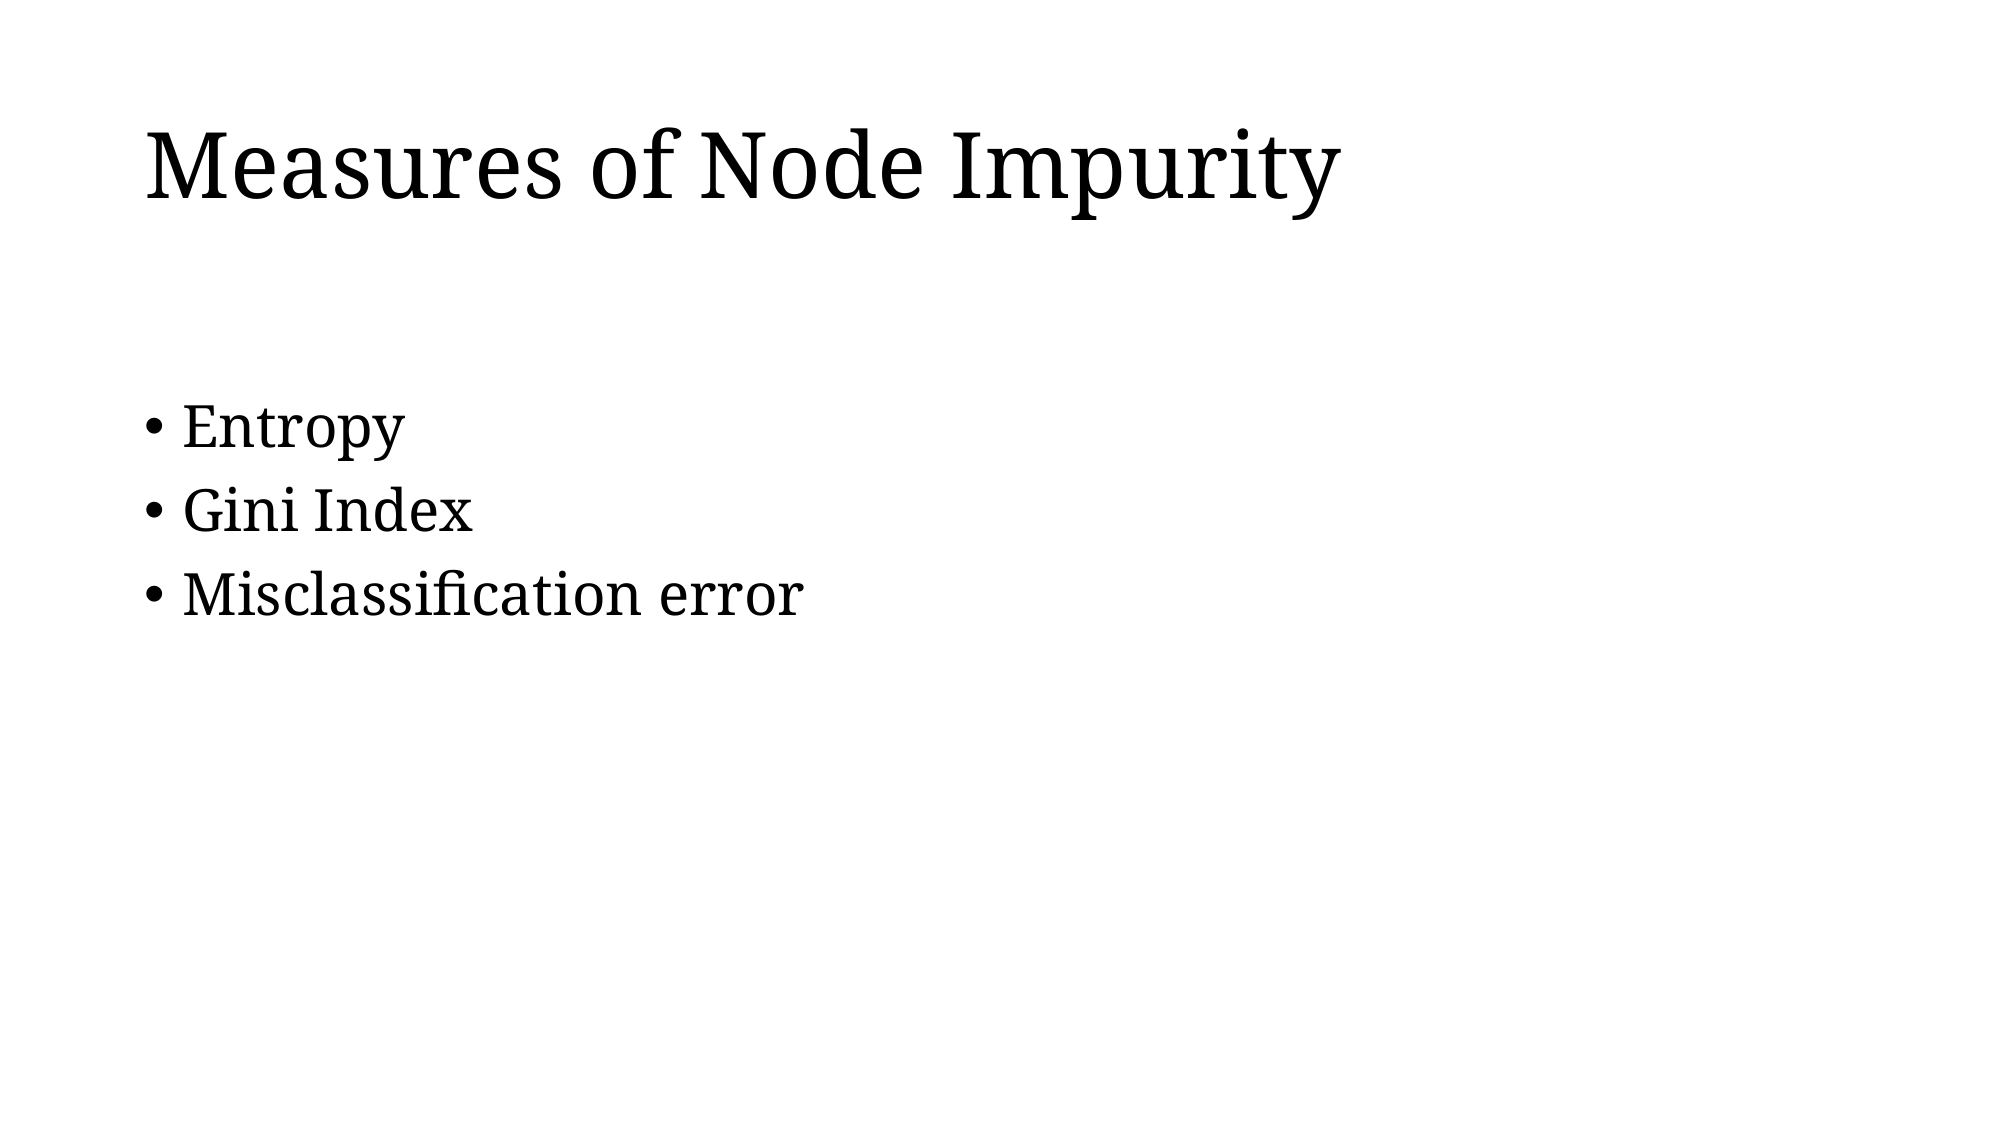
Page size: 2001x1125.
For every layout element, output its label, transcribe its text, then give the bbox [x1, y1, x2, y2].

list Entropy Gini Index Misclassification error [136, 298, 1863, 1014]
title Measures of Node Impurity [136, 59, 1863, 278]
